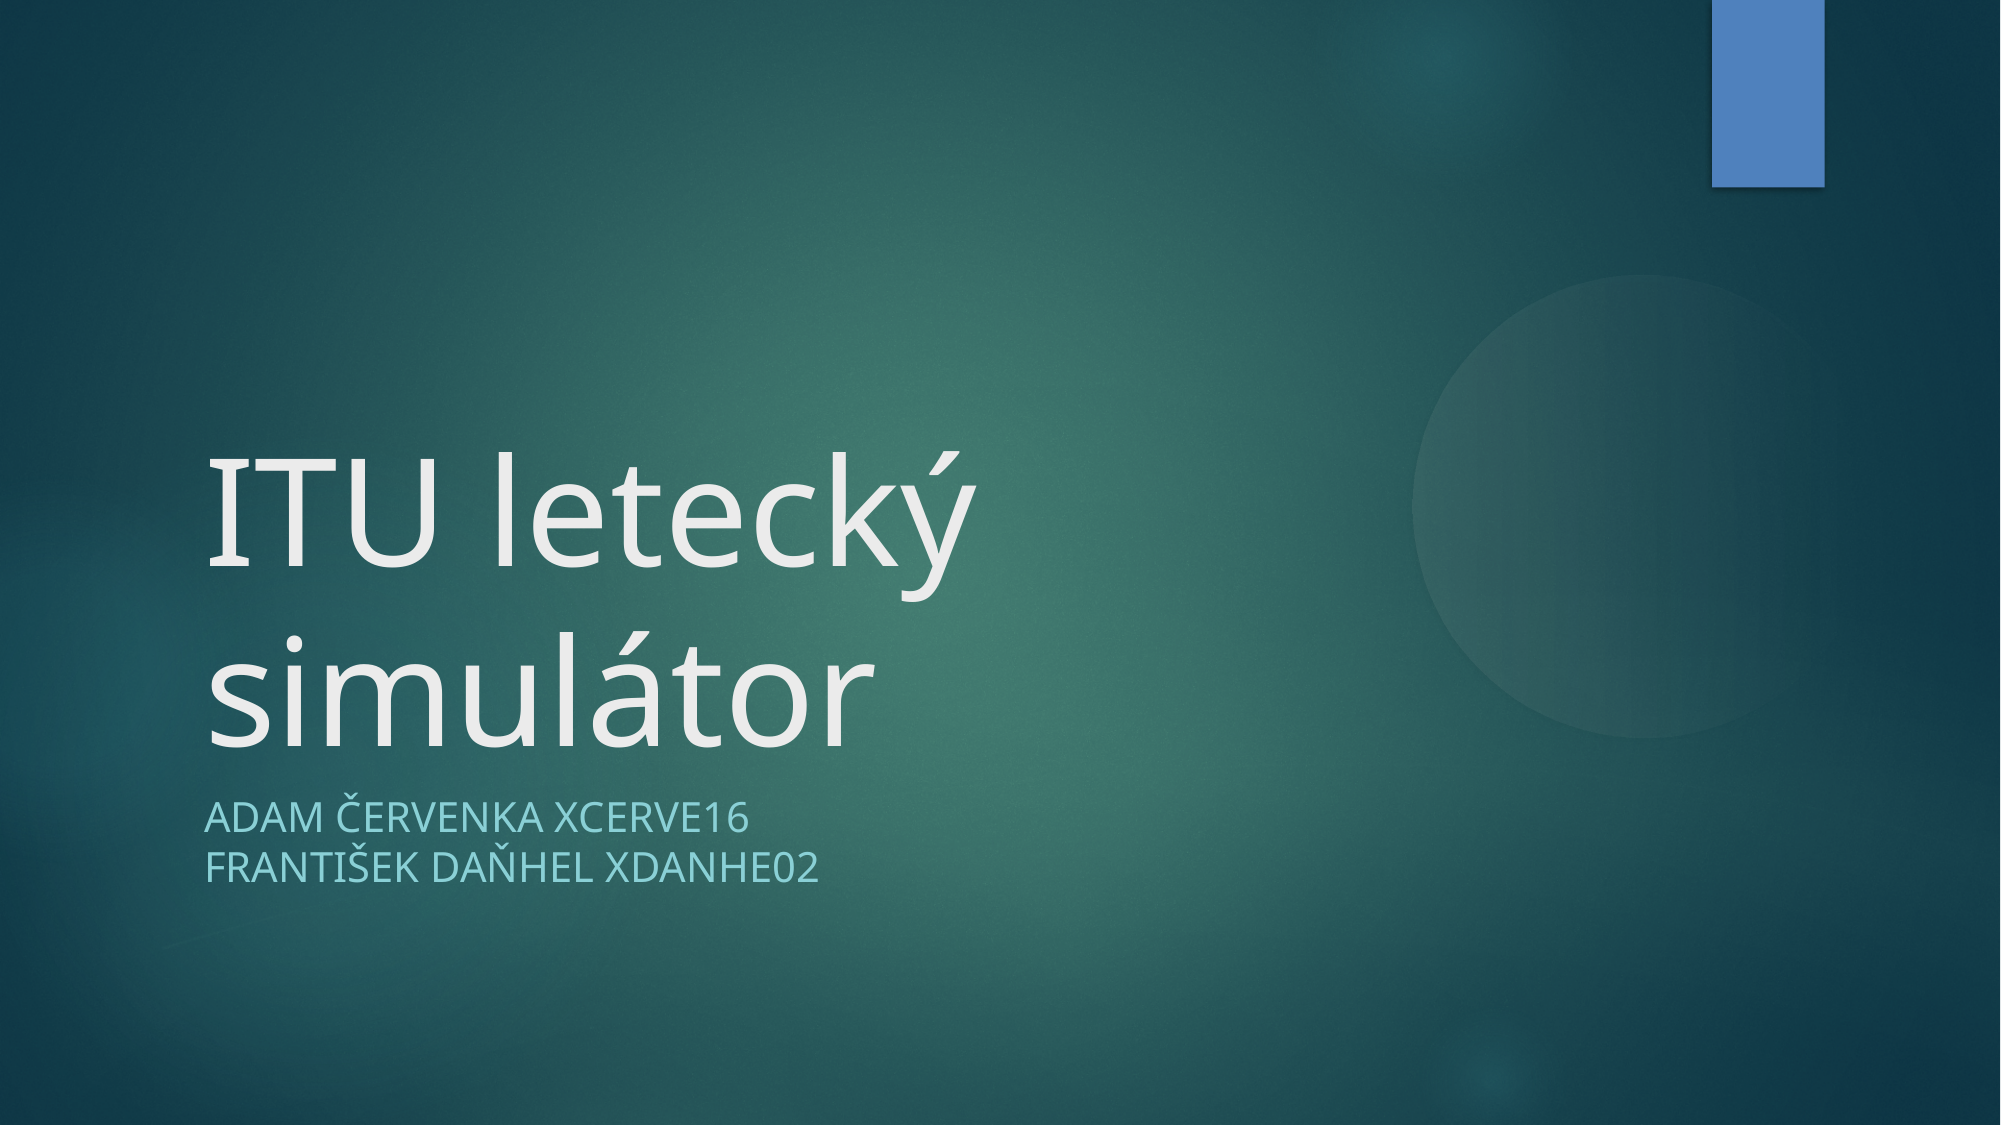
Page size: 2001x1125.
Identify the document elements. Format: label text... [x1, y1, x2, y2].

text_box Adam Červenka xcerve16 František Daňhel xdanhe02 [189, 783, 1638, 925]
text_box ITU letecký simulátor [189, 237, 1638, 783]
picture [0, 0, 2001, 1125]
